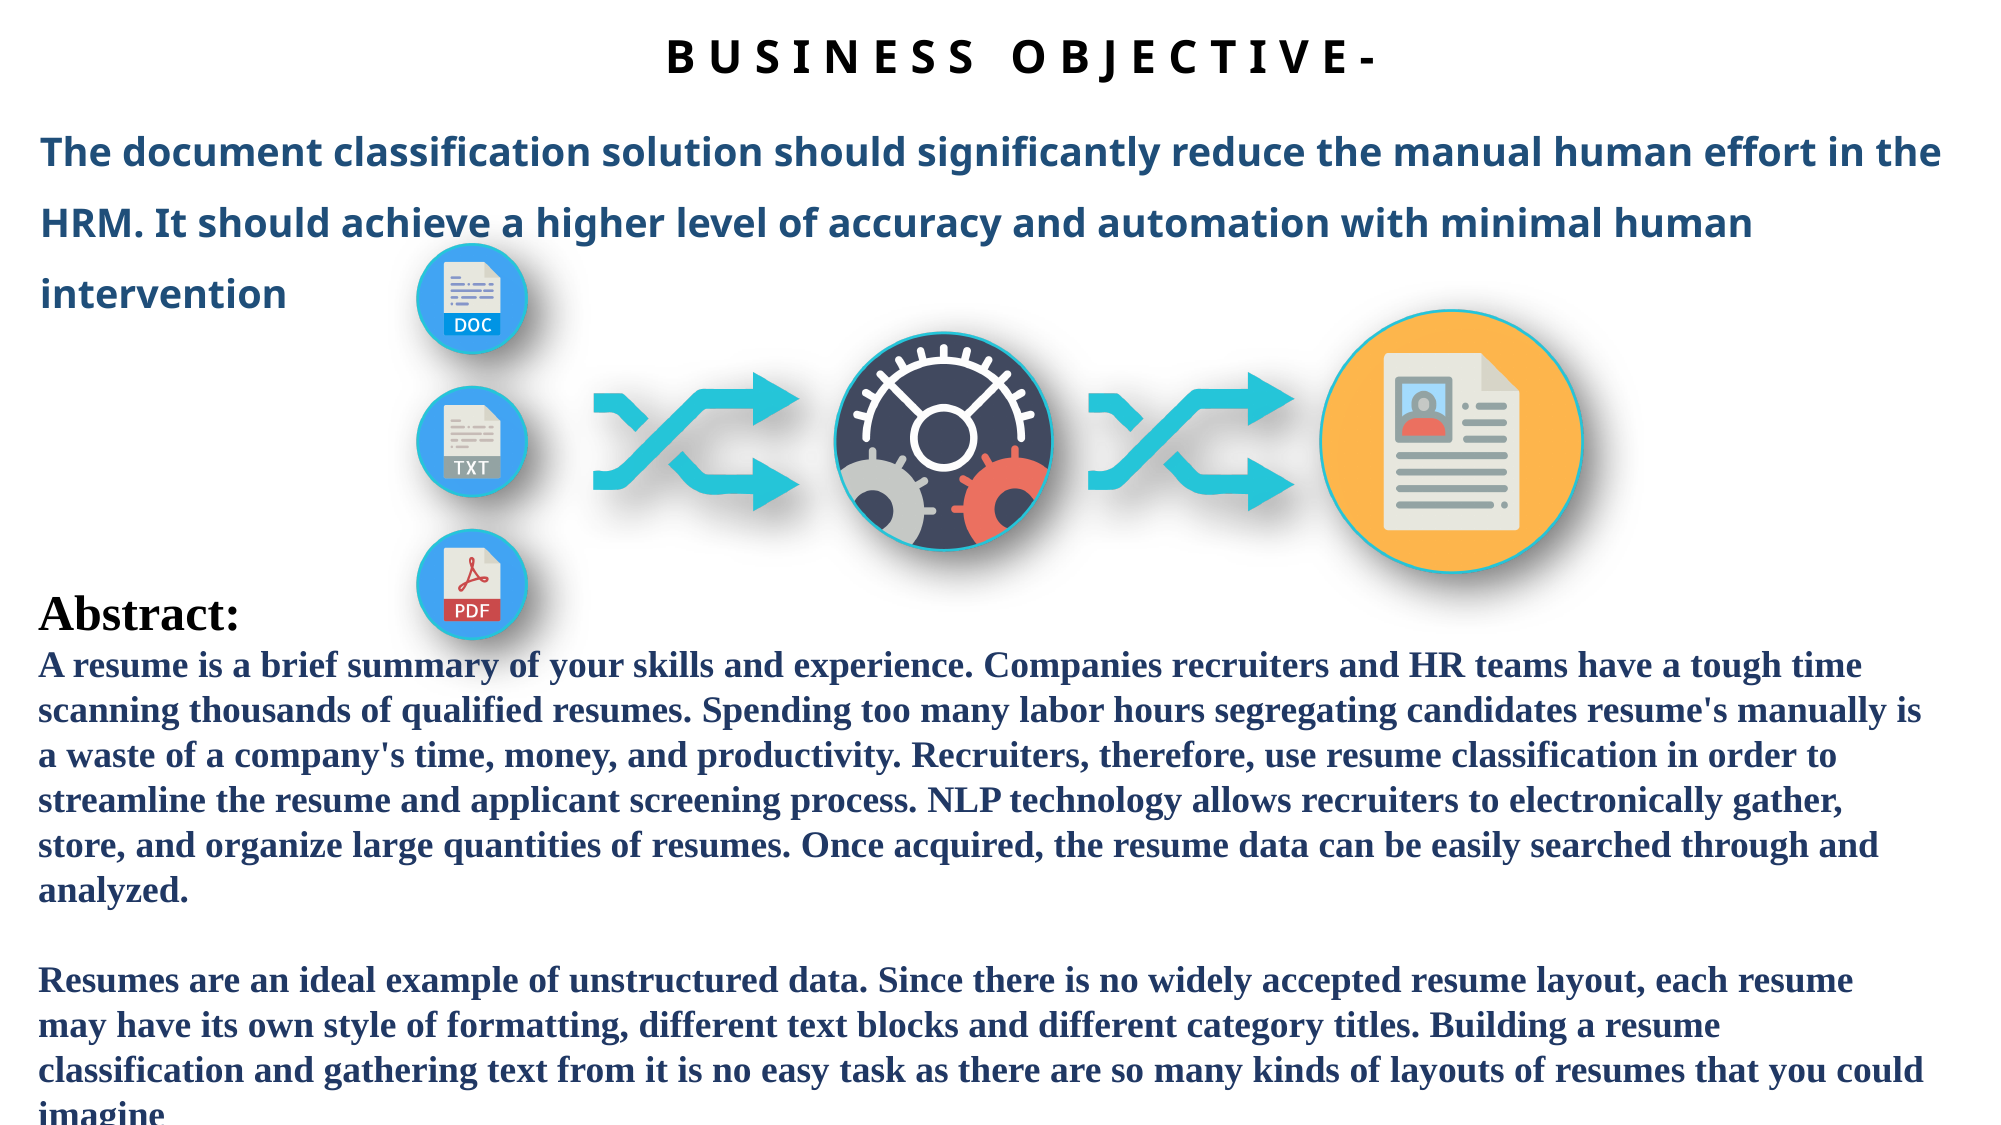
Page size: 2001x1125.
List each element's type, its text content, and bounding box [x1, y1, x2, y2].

picture [330, 156, 1670, 727]
text_box Abstract: A resume is a brief summary of your skills and experience. Companies recruiters and HR teams have a tough time scanning thousands of qualified resumes. Spending too many labor hours segregating candidates resume's manually is a waste of a company's time, money, and productivity. Recruiters, therefore, use resume classification in order to streamline the resume and applicant screening process. NLP technology allows recruiters to electronically gather, store, and organize large quantities of resumes. Once acquired, the resume data can be easily searched through and analyzed. Resumes are an ideal example of unstructured data. Since there is no widely accepted resume layout, each resume may have its own style of formatting, different text blocks and different category titles. Building a resume classification and gathering text from it is no easy task as there are so many kinds of layouts of resumes that you could imagine [23, 572, 1941, 1125]
text_box Business objective- The document classification solution should significantly reduce the manual human effort in the HRM. It should achieve a higher level of accuracy and automation with minimal human intervention [39, 0, 2000, 288]
